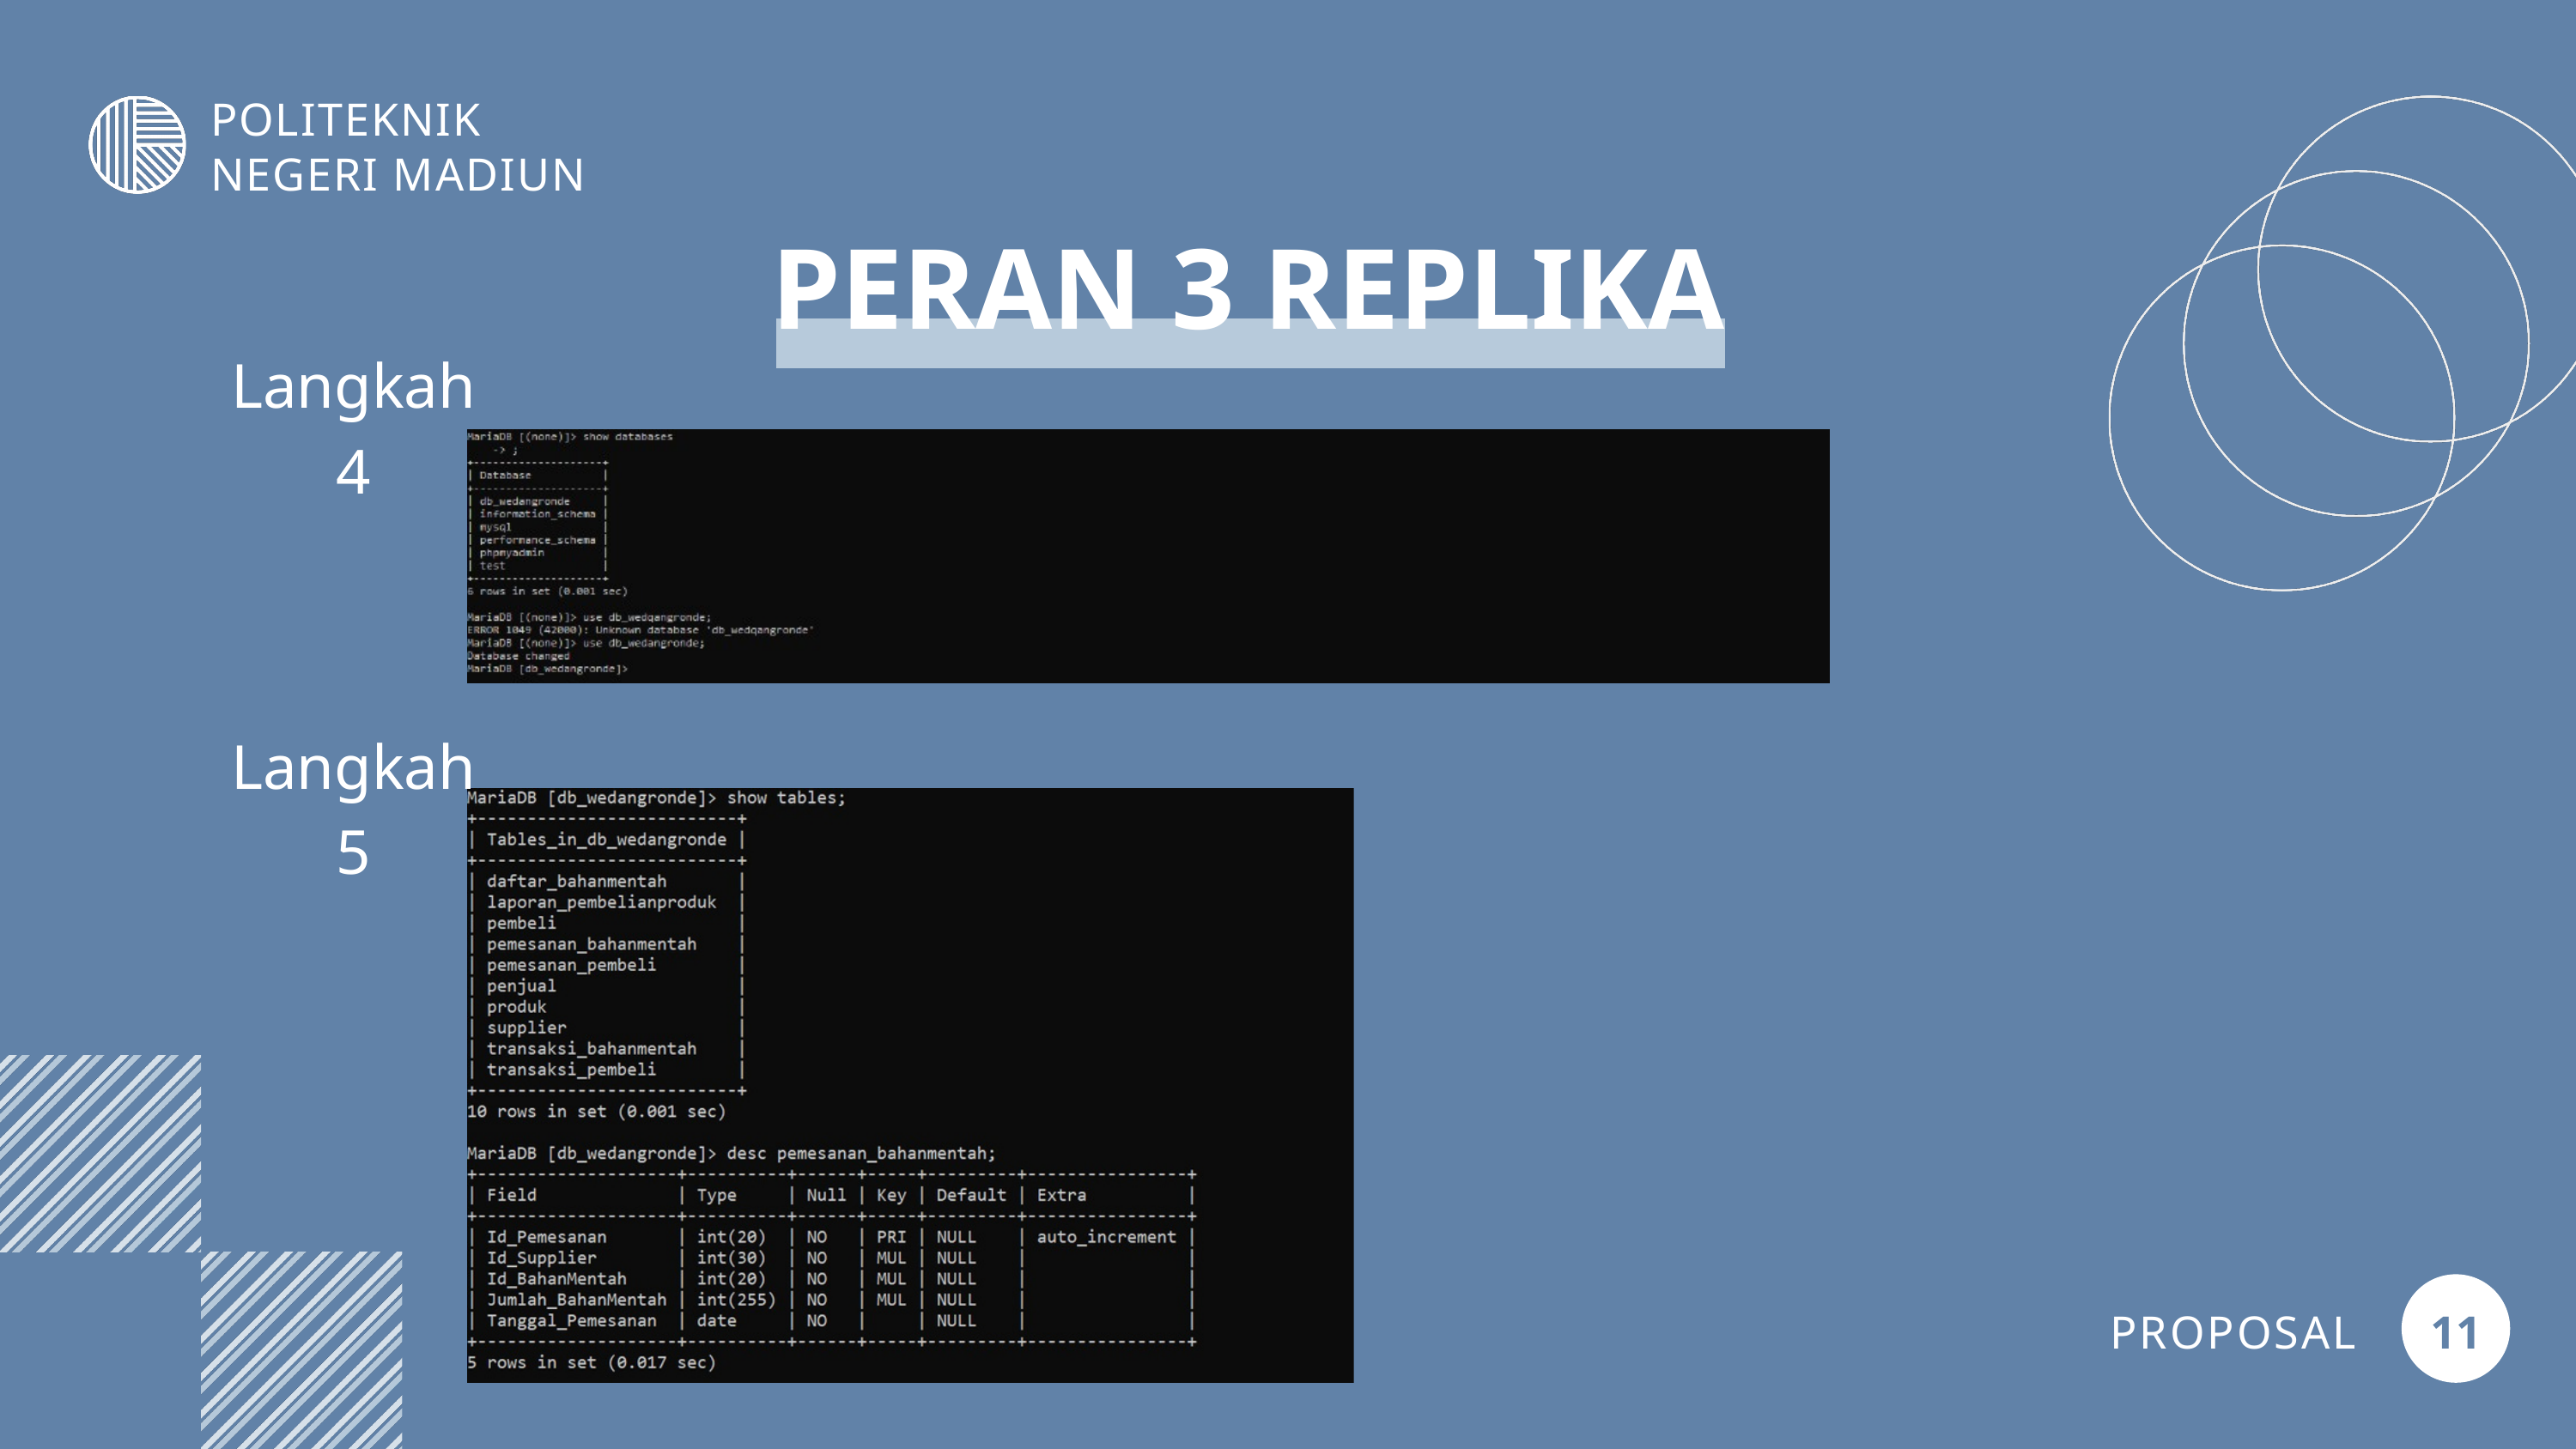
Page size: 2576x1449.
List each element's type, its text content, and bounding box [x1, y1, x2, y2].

text_box [88, 96, 186, 194]
text_box PROPOSAL [1830, 1295, 2357, 1358]
text_box [2108, 95, 2576, 591]
text_box PERAN 3 REPLIKA [732, 196, 1765, 351]
text_box [0, 1055, 202, 1252]
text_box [2401, 1274, 2511, 1383]
text_box [467, 429, 1831, 683]
text_box [201, 1252, 403, 1449]
text_box POLITEKNIK NEGERI MADIUN [210, 89, 653, 201]
text_box [467, 788, 1354, 1383]
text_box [775, 318, 1725, 369]
text_box Langkah 4 [210, 335, 497, 506]
text_box Langkah 5 [210, 716, 497, 887]
